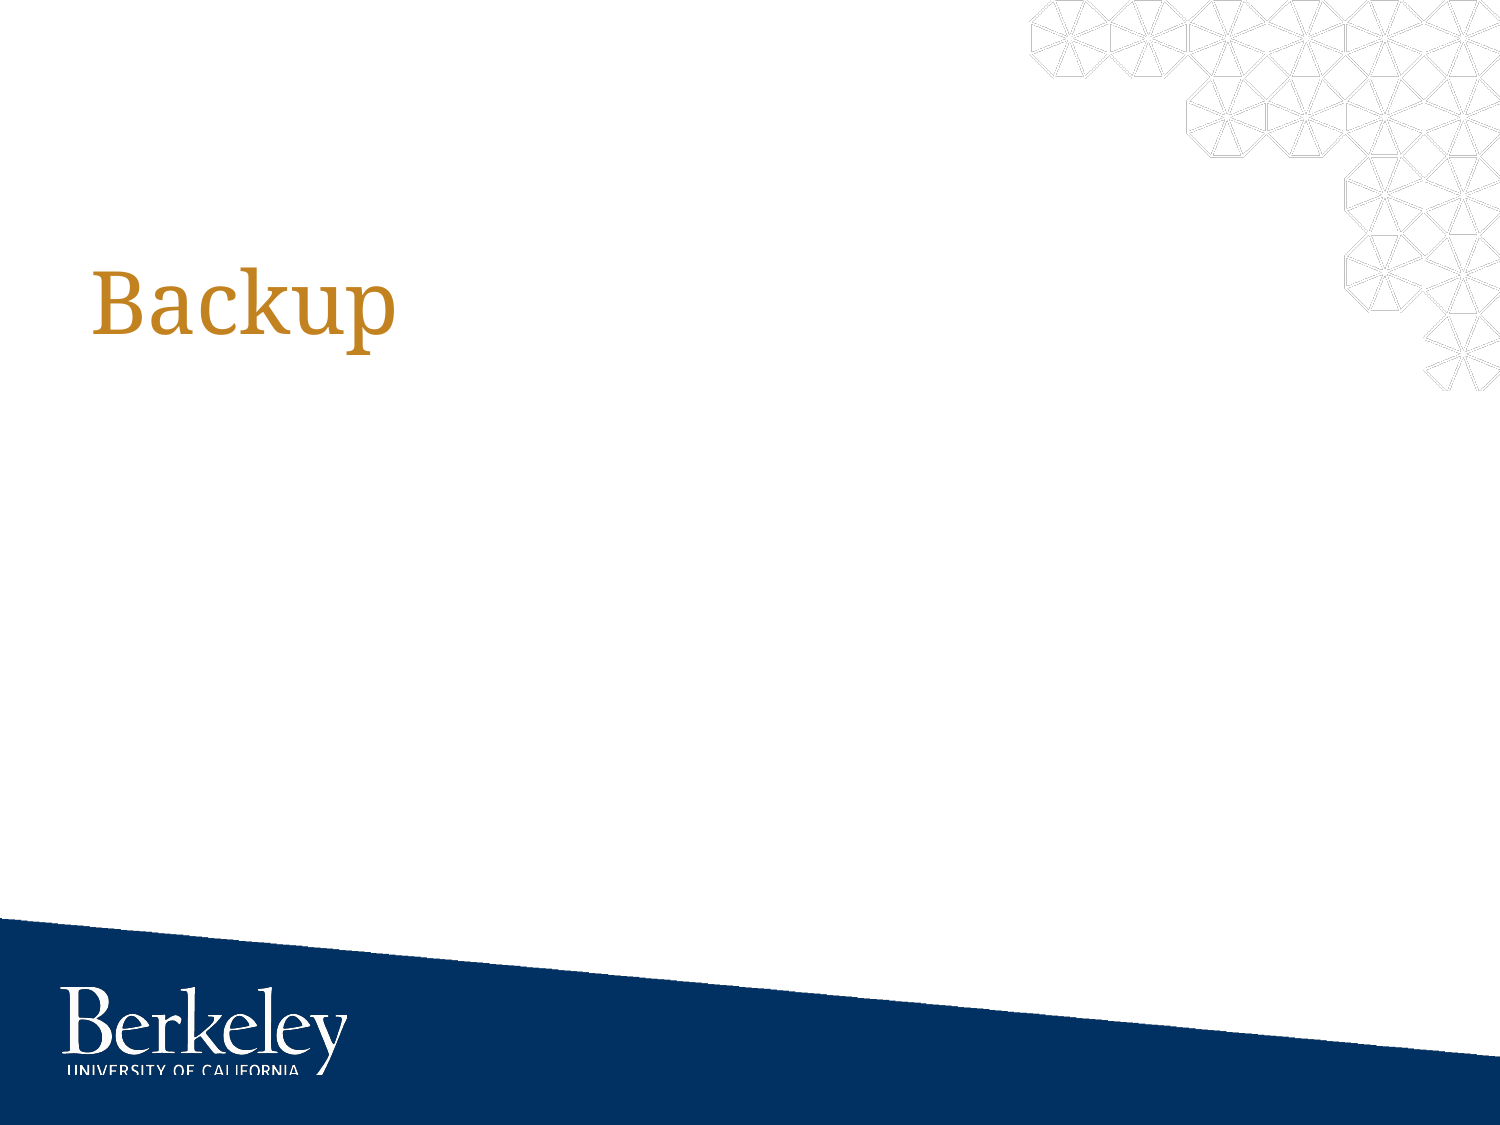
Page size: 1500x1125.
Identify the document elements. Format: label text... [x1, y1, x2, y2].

picture [1029, 0, 1500, 391]
picture [0, 918, 1500, 1125]
title Backup [75, 205, 1349, 394]
